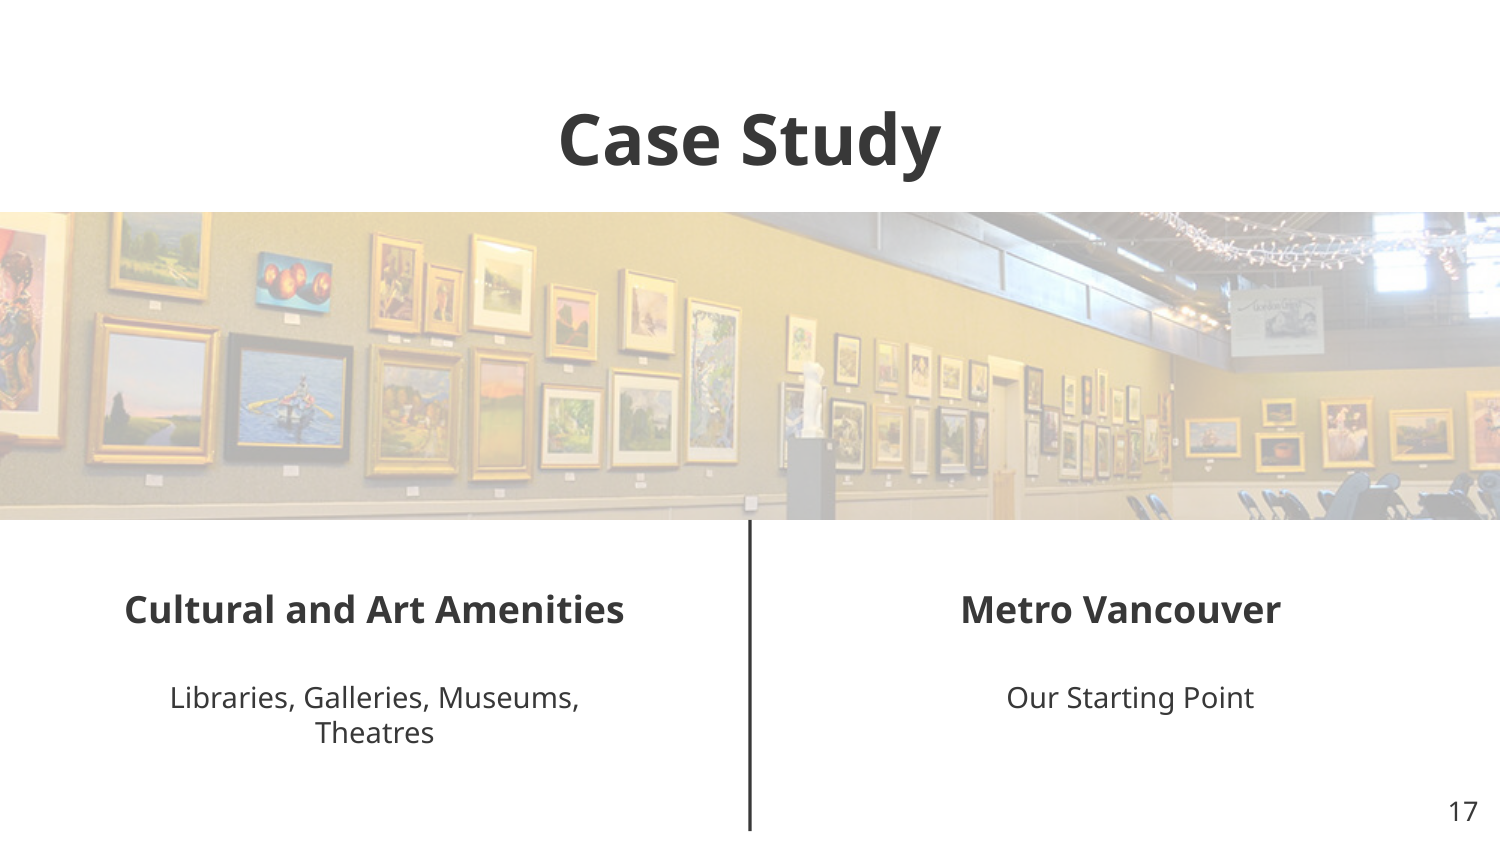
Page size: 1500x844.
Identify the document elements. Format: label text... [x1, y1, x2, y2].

subtitle Libraries, Galleries, Museums, Theatres [96, 663, 654, 785]
slide_number ‹#› [1403, 779, 1494, 844]
picture [0, 212, 1500, 521]
title Case Study [276, 79, 1224, 167]
subtitle Our Starting Point [954, 663, 1307, 724]
title Metro Vancouver [879, 582, 1364, 634]
title Cultural and Art Amenities [96, 582, 654, 634]
